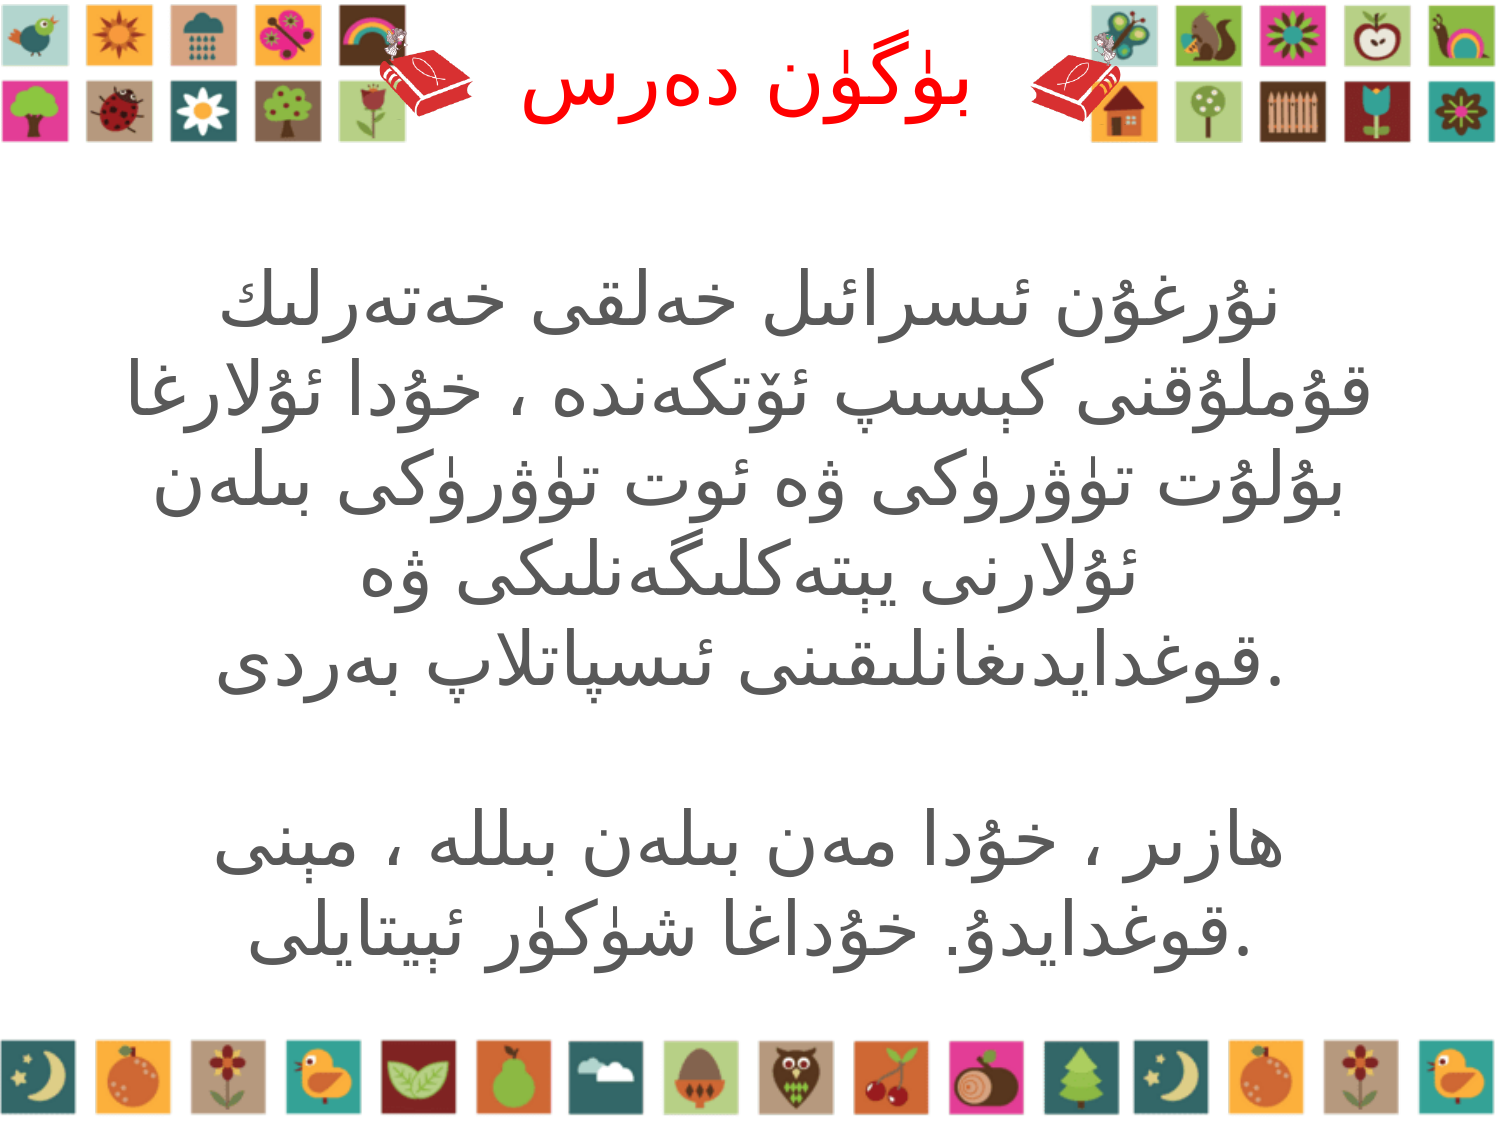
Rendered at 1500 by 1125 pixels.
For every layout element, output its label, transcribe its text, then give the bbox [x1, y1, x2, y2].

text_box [0, 1028, 1500, 1118]
picture [998, 3, 1500, 150]
text_box بۈگۈن دەرس [425, 13, 1078, 129]
text_box نۇرغۇن ئىسرائىل خەلقى خەتەرلىك قۇملۇقنى كېسىپ ئۆتكەندە ، خۇدا ئۇلارغا بۇلۇت تۈۋرۈكى ۋە ئوت تۈۋرۈكى بىلەن ئۇلارنى يېتەكلىگەنلىكى ۋە قوغدايدىغانلىقىنى ئىسپاتلاپ بەردى. ھازىر ، خۇدا مەن بىلەن بىللە ، مېنى قوغدايدۇ. خۇداغا شۈكۈر ئېيتايلى. [76, 243, 1424, 979]
picture [0, 3, 505, 150]
